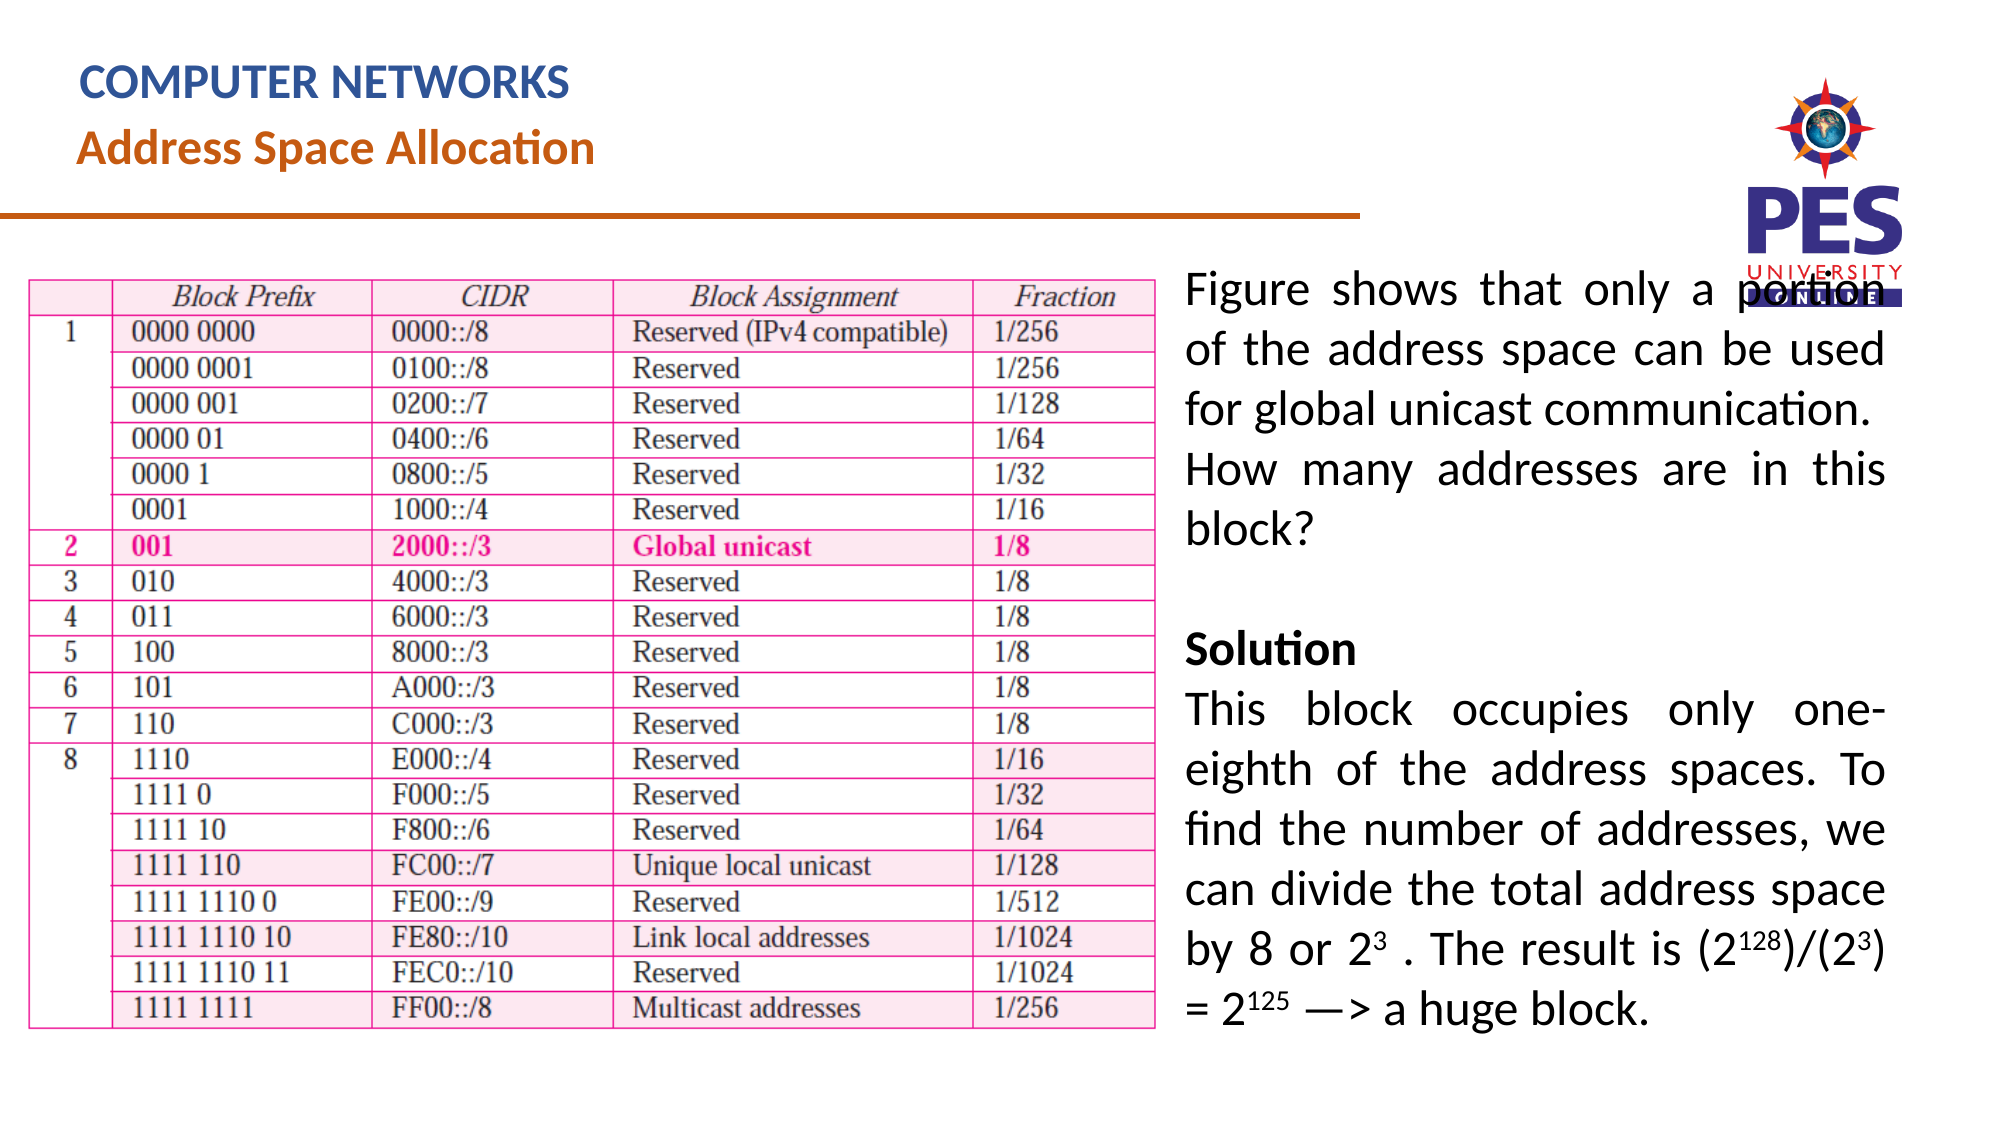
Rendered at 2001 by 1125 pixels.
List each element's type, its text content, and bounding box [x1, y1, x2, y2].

text_box COMPUTER NETWORKS [64, 41, 1295, 106]
text_box Address Space Allocation [60, 106, 1374, 182]
text_box Figure shows that only a portion of the address space can be used for global unicast communication. How many addresses are in this block? Solution This block occupies only one-eighth of the address spaces. To find the number of addresses, we can divide the total address space by 8 or 23 . The result is (2128)/(23) = 2125 —> a huge block. [1169, 248, 1902, 1044]
picture [1748, 76, 1902, 307]
picture [15, 264, 1170, 1039]
